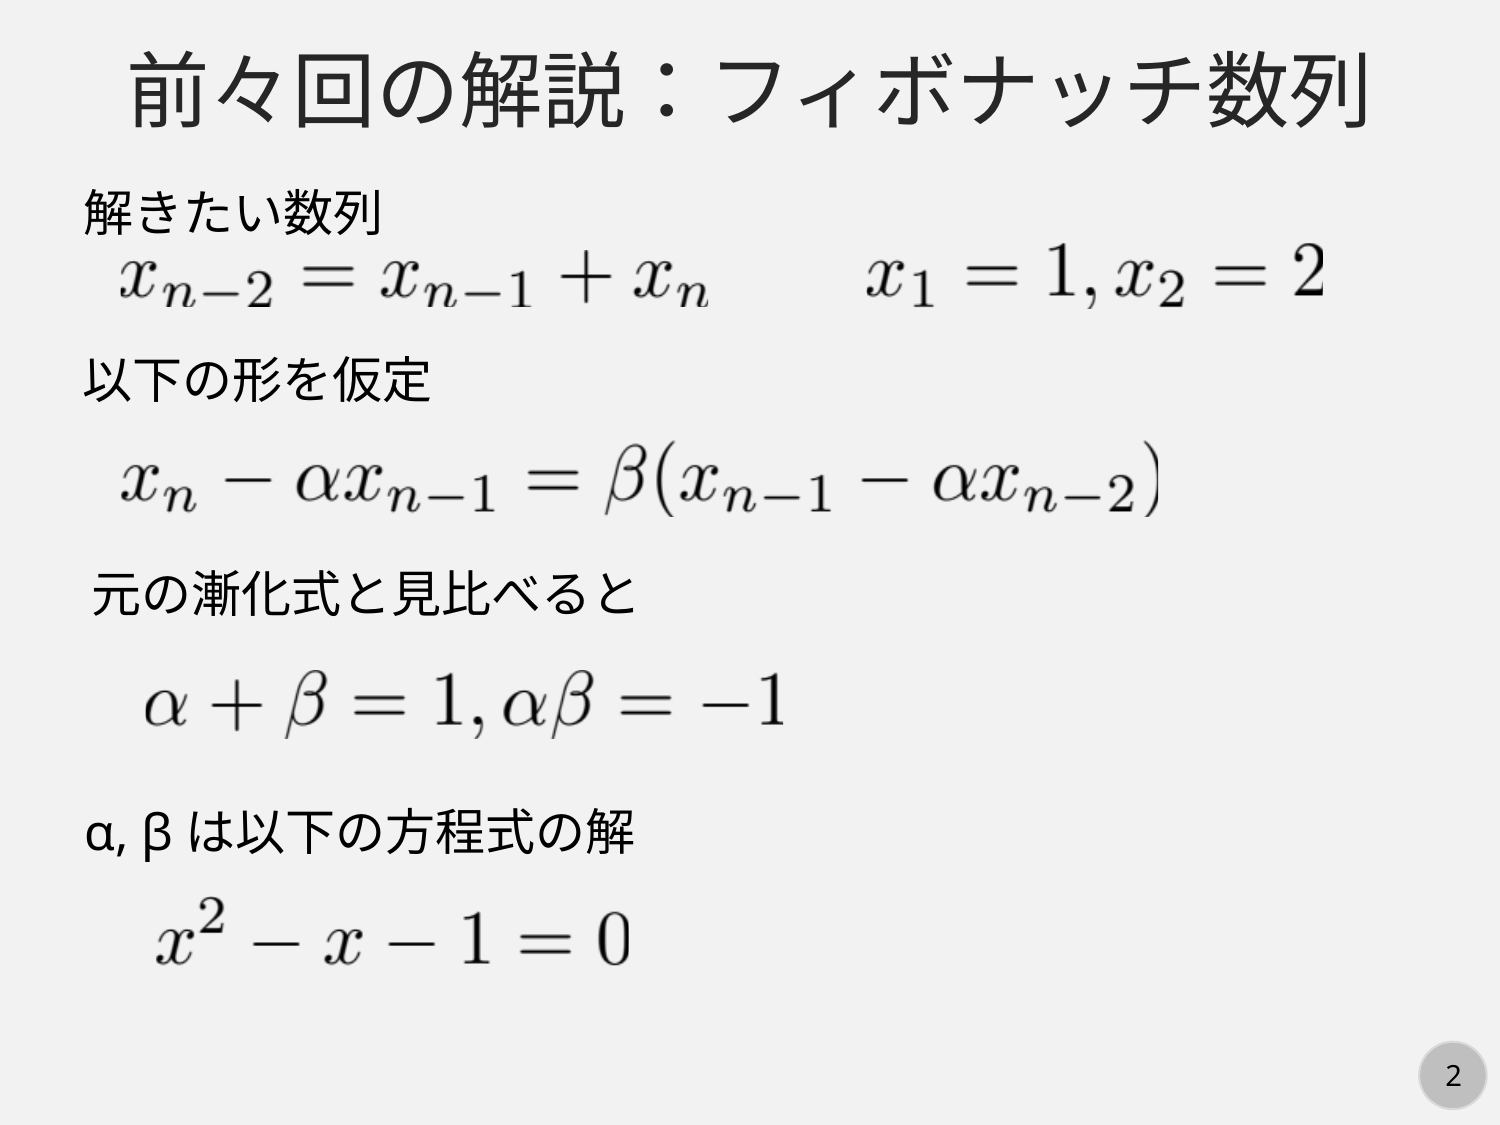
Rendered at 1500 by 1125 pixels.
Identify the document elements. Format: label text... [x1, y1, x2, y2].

picture [155, 896, 629, 966]
text_box α, βは以下の方程式の解 [70, 793, 651, 869]
picture [866, 242, 1323, 309]
picture [145, 670, 784, 739]
picture [120, 250, 709, 307]
text_box 元の漸化式と見比べると [76, 555, 657, 630]
text_box 解きたい数列 [68, 173, 399, 249]
list 前々回の解説：フィボナッチ数列 [0, 31, 1500, 155]
picture [120, 439, 1159, 517]
text_box 以下の形を仮定 [67, 340, 448, 416]
